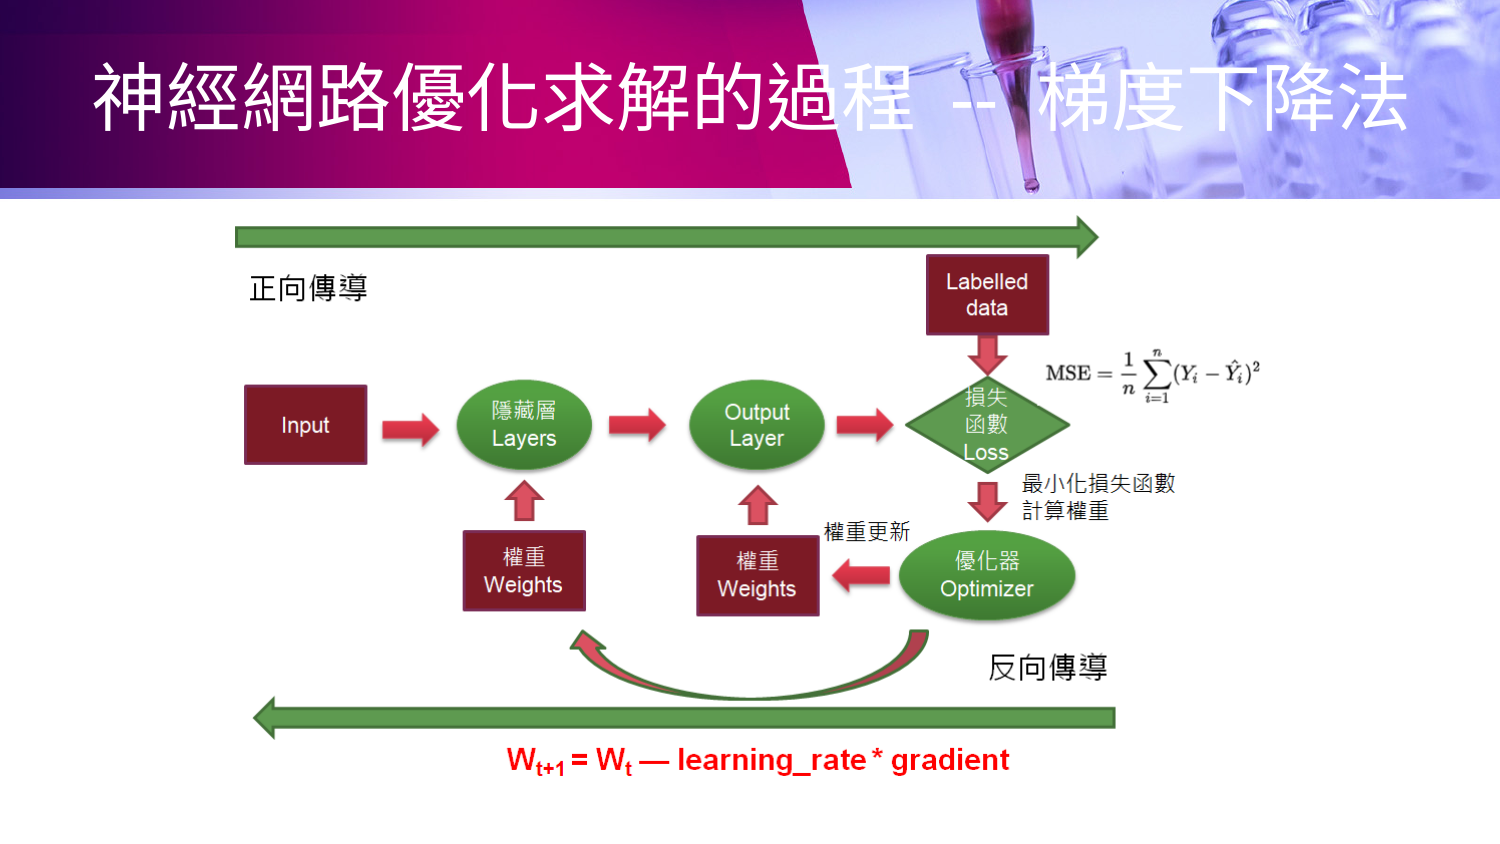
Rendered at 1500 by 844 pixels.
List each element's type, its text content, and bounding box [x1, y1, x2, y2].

picture [0, 0, 1500, 844]
title 神經網路優化求解的過程 -- 梯度下降法 [76, 33, 1431, 159]
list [226, 213, 1276, 781]
